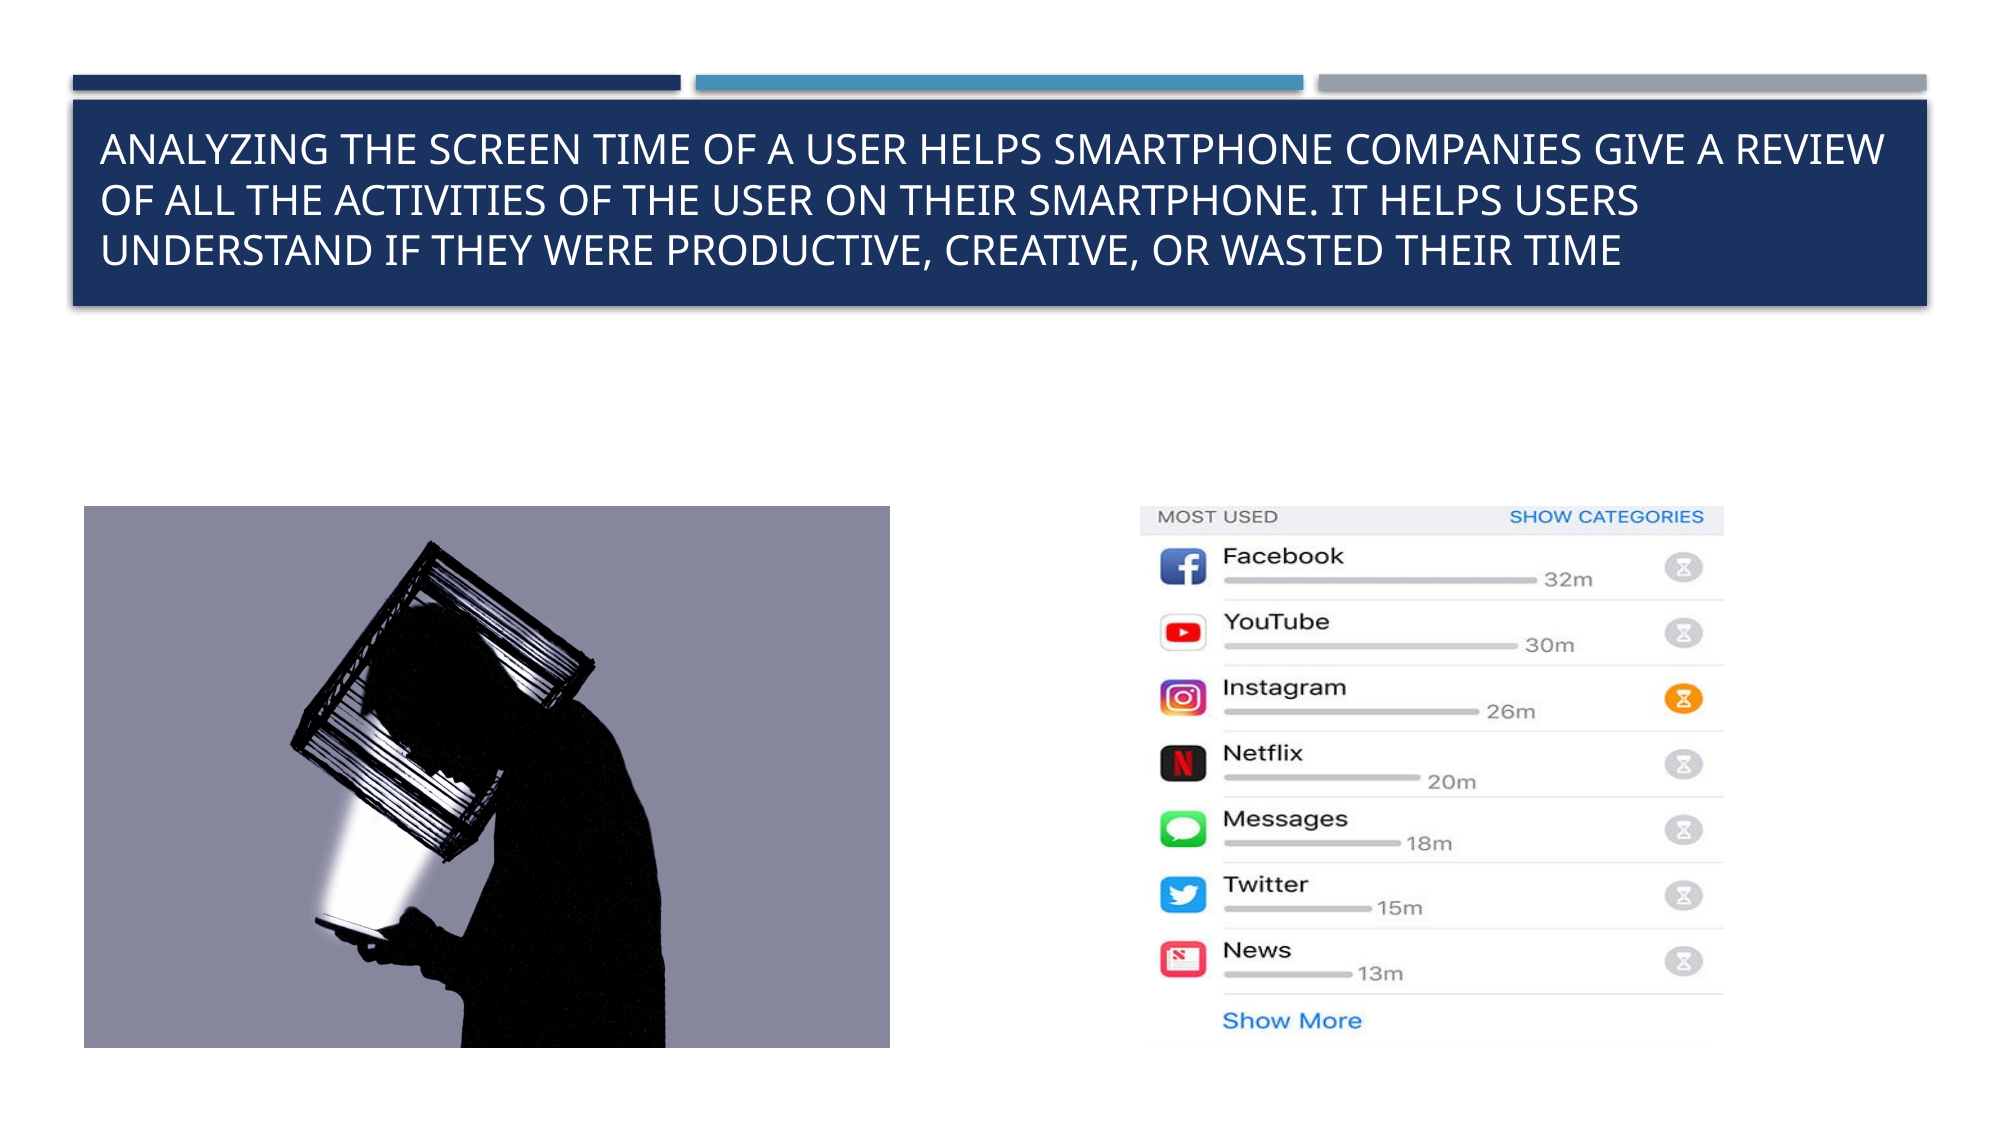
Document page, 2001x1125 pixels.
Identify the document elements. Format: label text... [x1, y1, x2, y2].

picture [84, 506, 890, 1049]
title Analyzing the screen time of a user helps smartphone companies give a review of all the activities of the user on their smartphone. It helps users understand if they were productive, creative, or wasted their time [84, 107, 1912, 281]
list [1139, 506, 1725, 1049]
